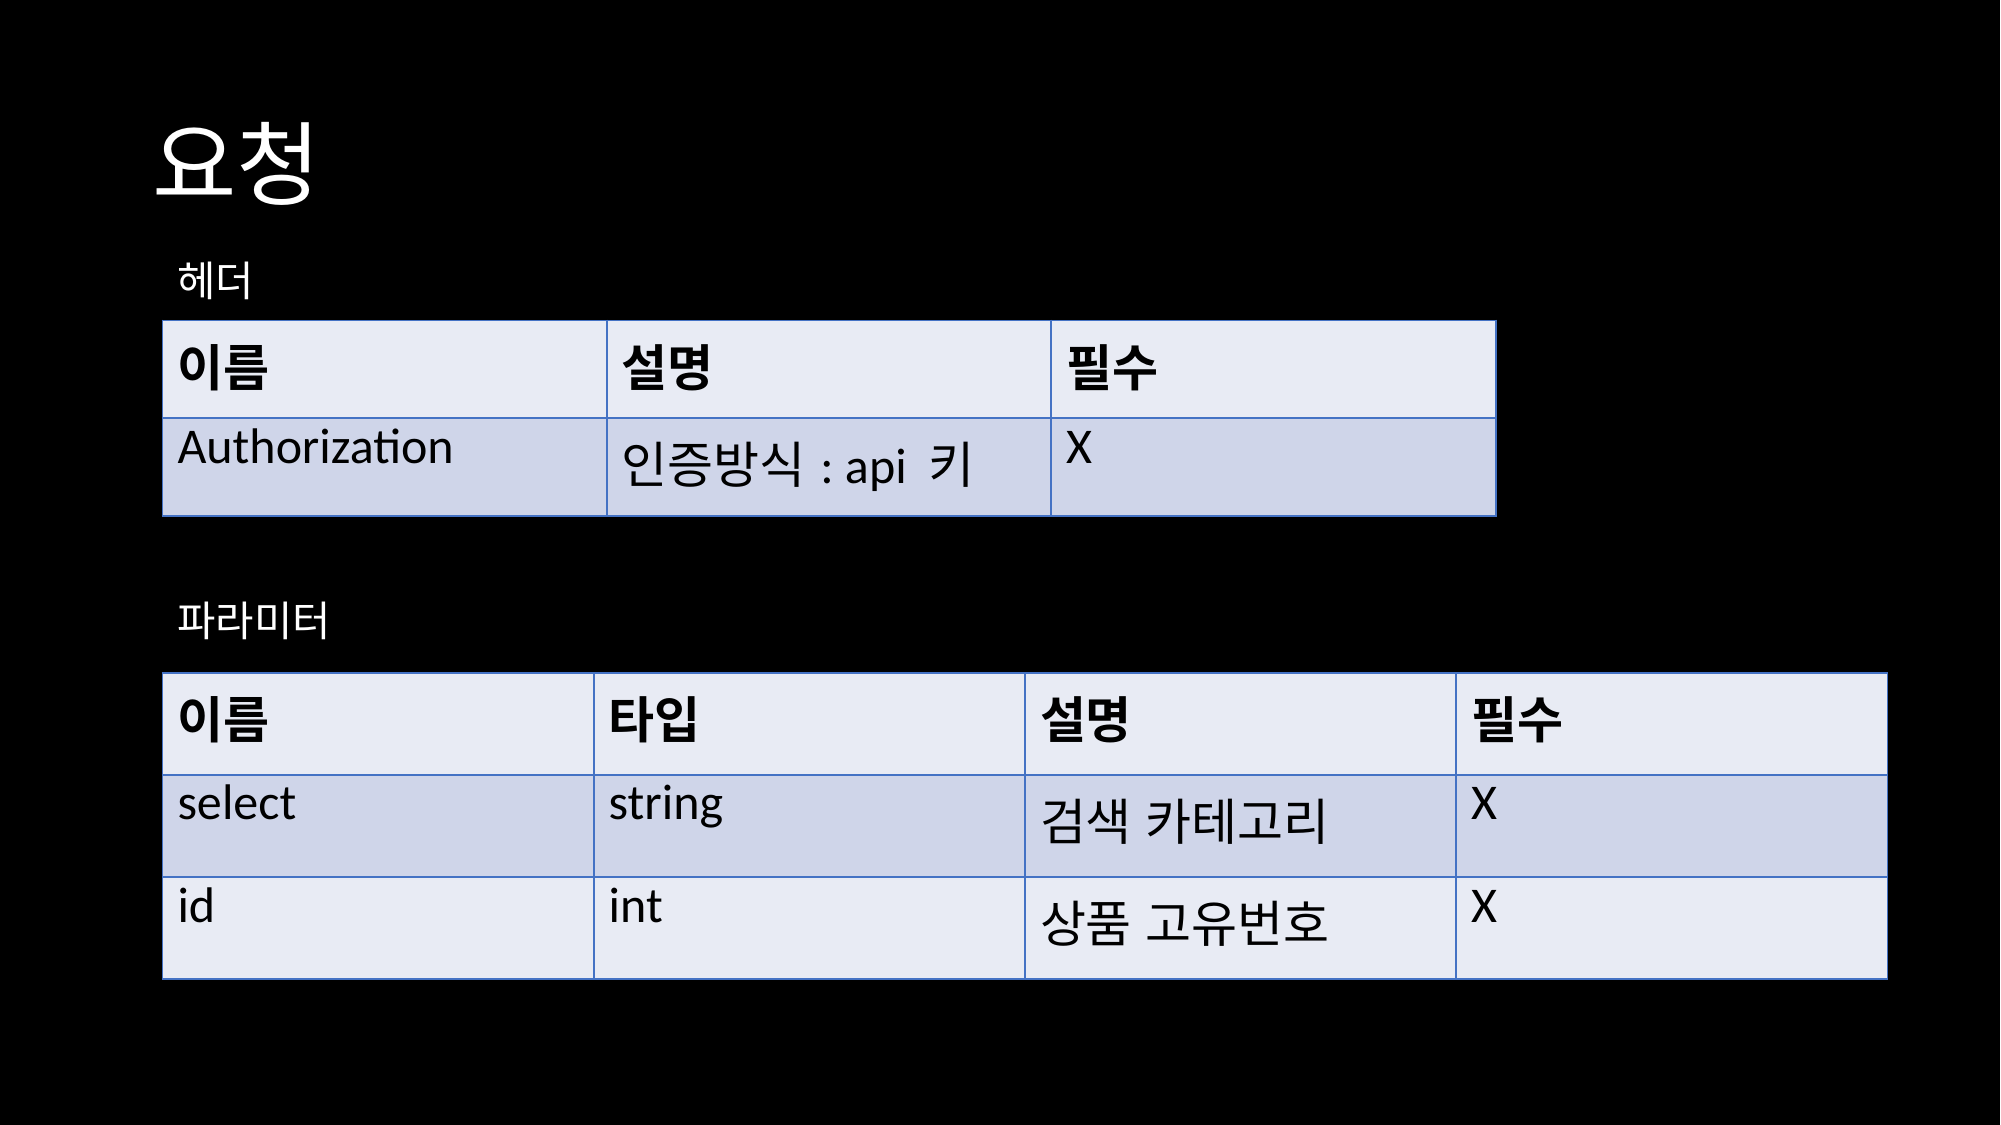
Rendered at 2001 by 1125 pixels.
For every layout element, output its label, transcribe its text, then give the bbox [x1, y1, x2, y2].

table_cell string [595, 776, 1024, 876]
table_header 이름 [163, 321, 606, 417]
table_cell Authorization [163, 419, 606, 515]
table_cell X [1052, 419, 1495, 515]
table_cell 상품 고유번호 [1026, 878, 1455, 978]
table_cell id [163, 878, 593, 978]
table_cell X [1457, 776, 1887, 876]
table_header 설명 [1026, 674, 1455, 774]
table_cell 인증방식: api 키 [608, 419, 1050, 515]
table_cell select [163, 776, 593, 876]
table_header 타입 [595, 674, 1024, 774]
table_header 설명 [608, 321, 1050, 417]
table_header 필수 [1052, 321, 1495, 417]
text_box 파라미터 [162, 587, 717, 652]
table_cell X [1457, 878, 1887, 978]
text_box 헤더 [162, 247, 717, 313]
table_cell 검색 카테고리 [1026, 776, 1455, 876]
table_cell int [595, 878, 1024, 978]
table_header 필수 [1457, 674, 1887, 774]
title 요청 [137, 59, 1863, 278]
table_header 이름 [163, 674, 593, 774]
